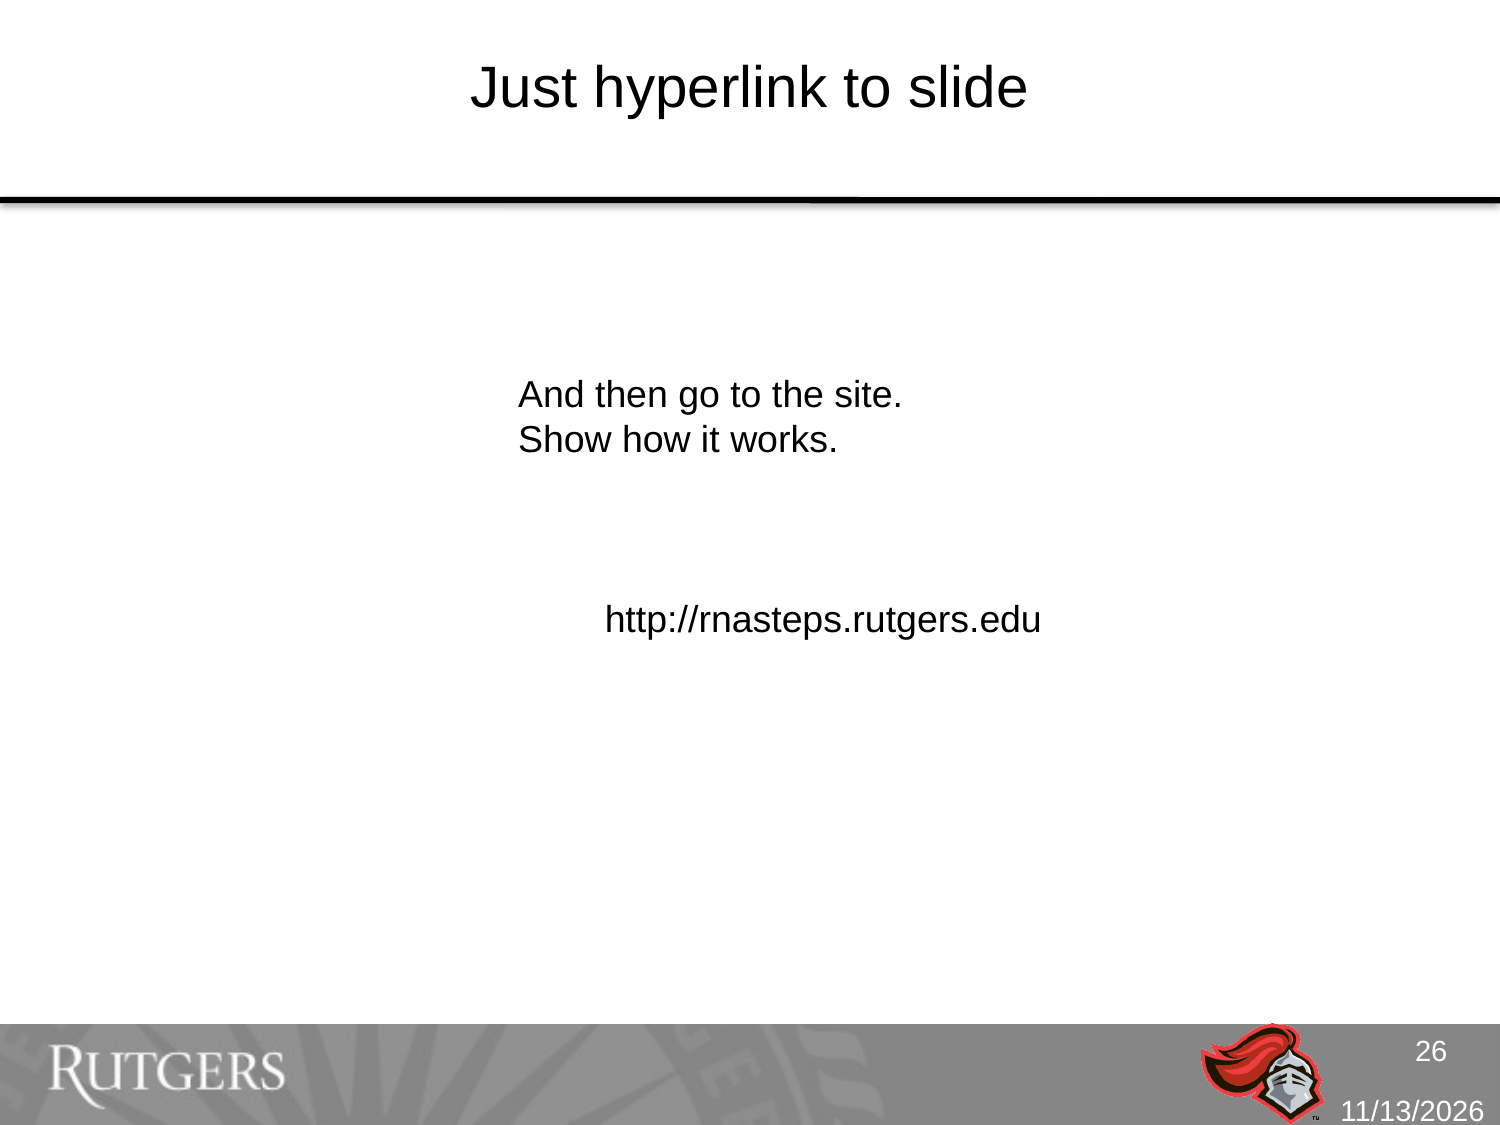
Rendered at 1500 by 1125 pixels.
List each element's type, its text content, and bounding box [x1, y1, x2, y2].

text_box And then go to the site. Show how it works. [503, 362, 919, 468]
text_box http://rnasteps.rutgers.edu [590, 587, 1058, 648]
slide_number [1149, 1084, 1500, 1125]
title Just hyperlink to slide [74, 0, 1426, 176]
picture [0, 1023, 1500, 1125]
slide_number 26 [1362, 1024, 1463, 1063]
